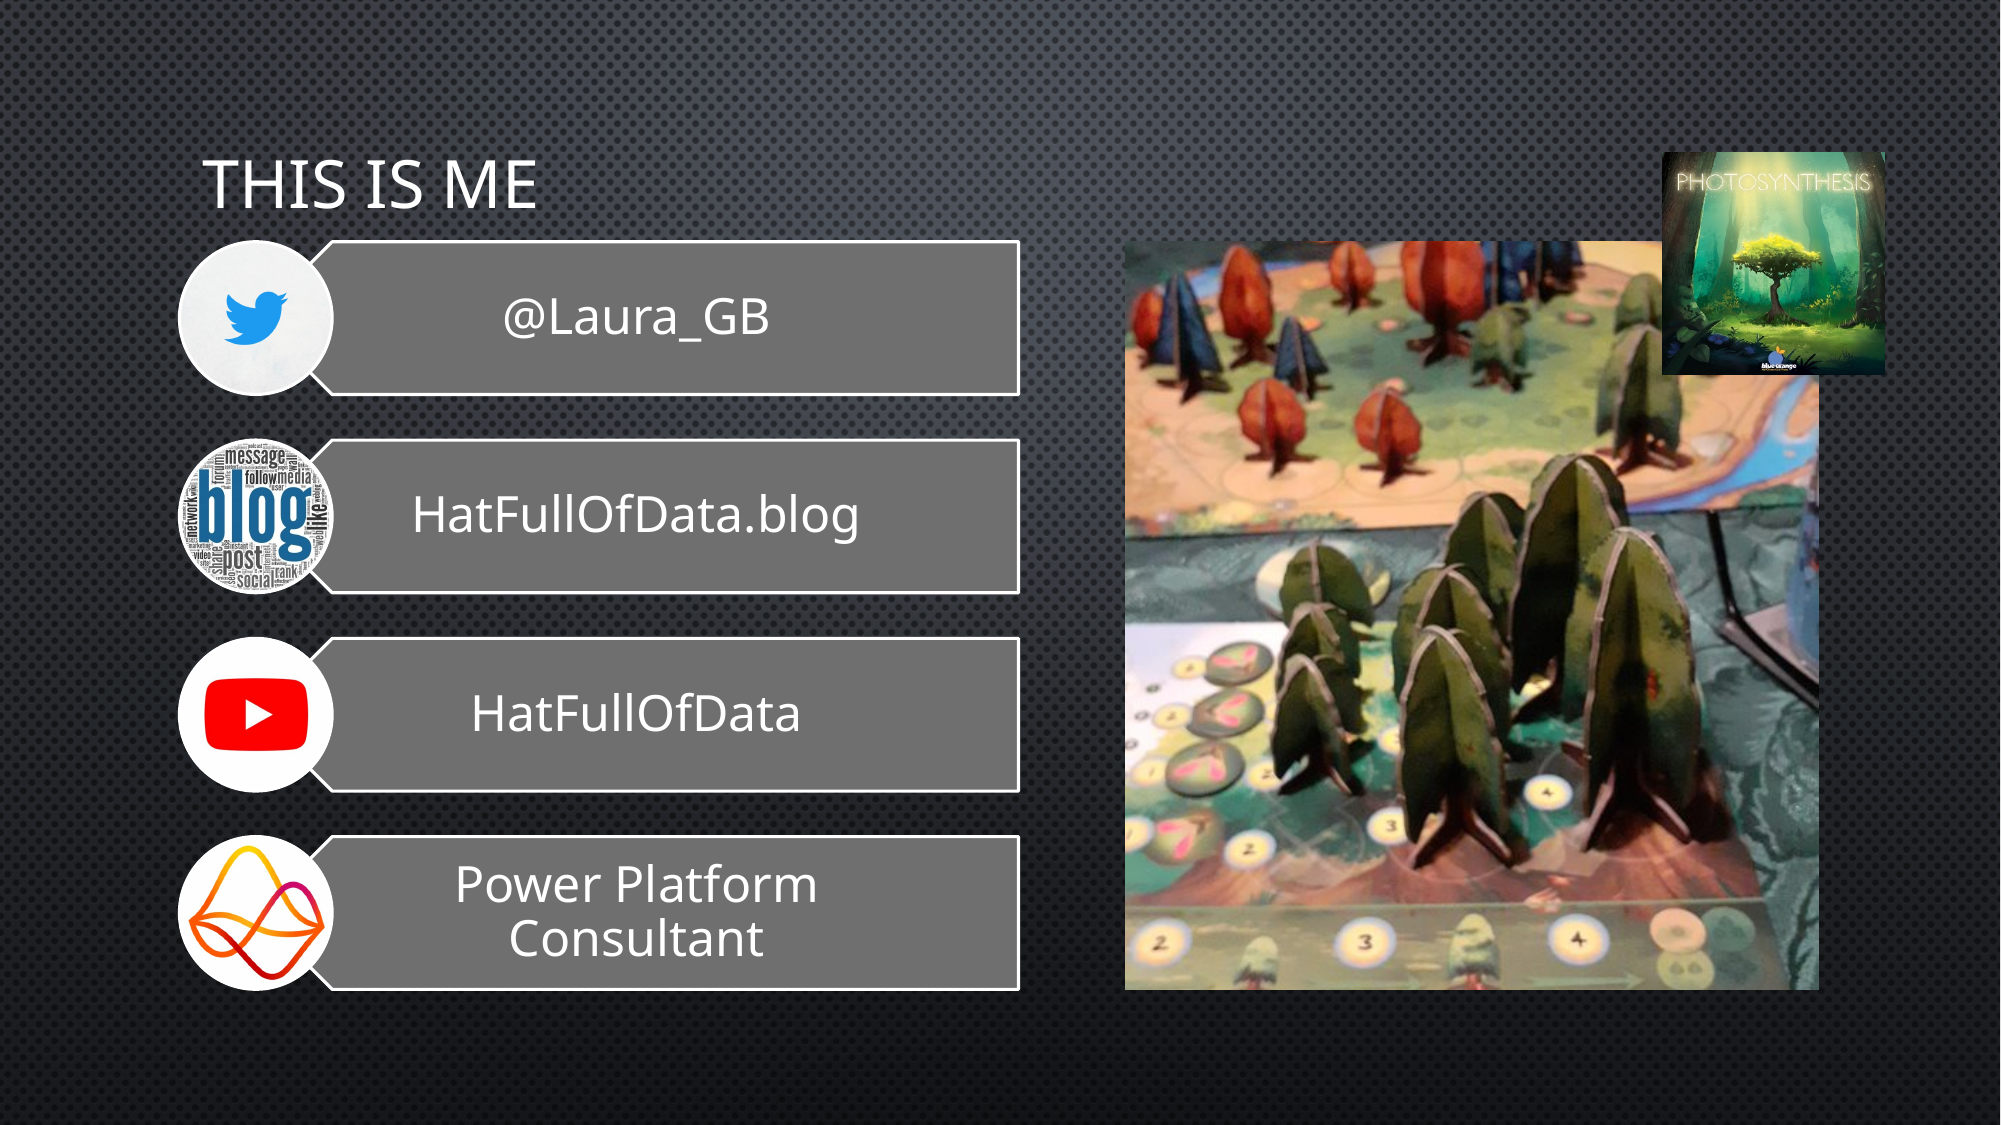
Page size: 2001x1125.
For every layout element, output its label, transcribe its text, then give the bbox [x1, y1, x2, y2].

picture [1124, 152, 1886, 990]
title This is me [187, 99, 1813, 241]
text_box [25, 241, 1124, 990]
